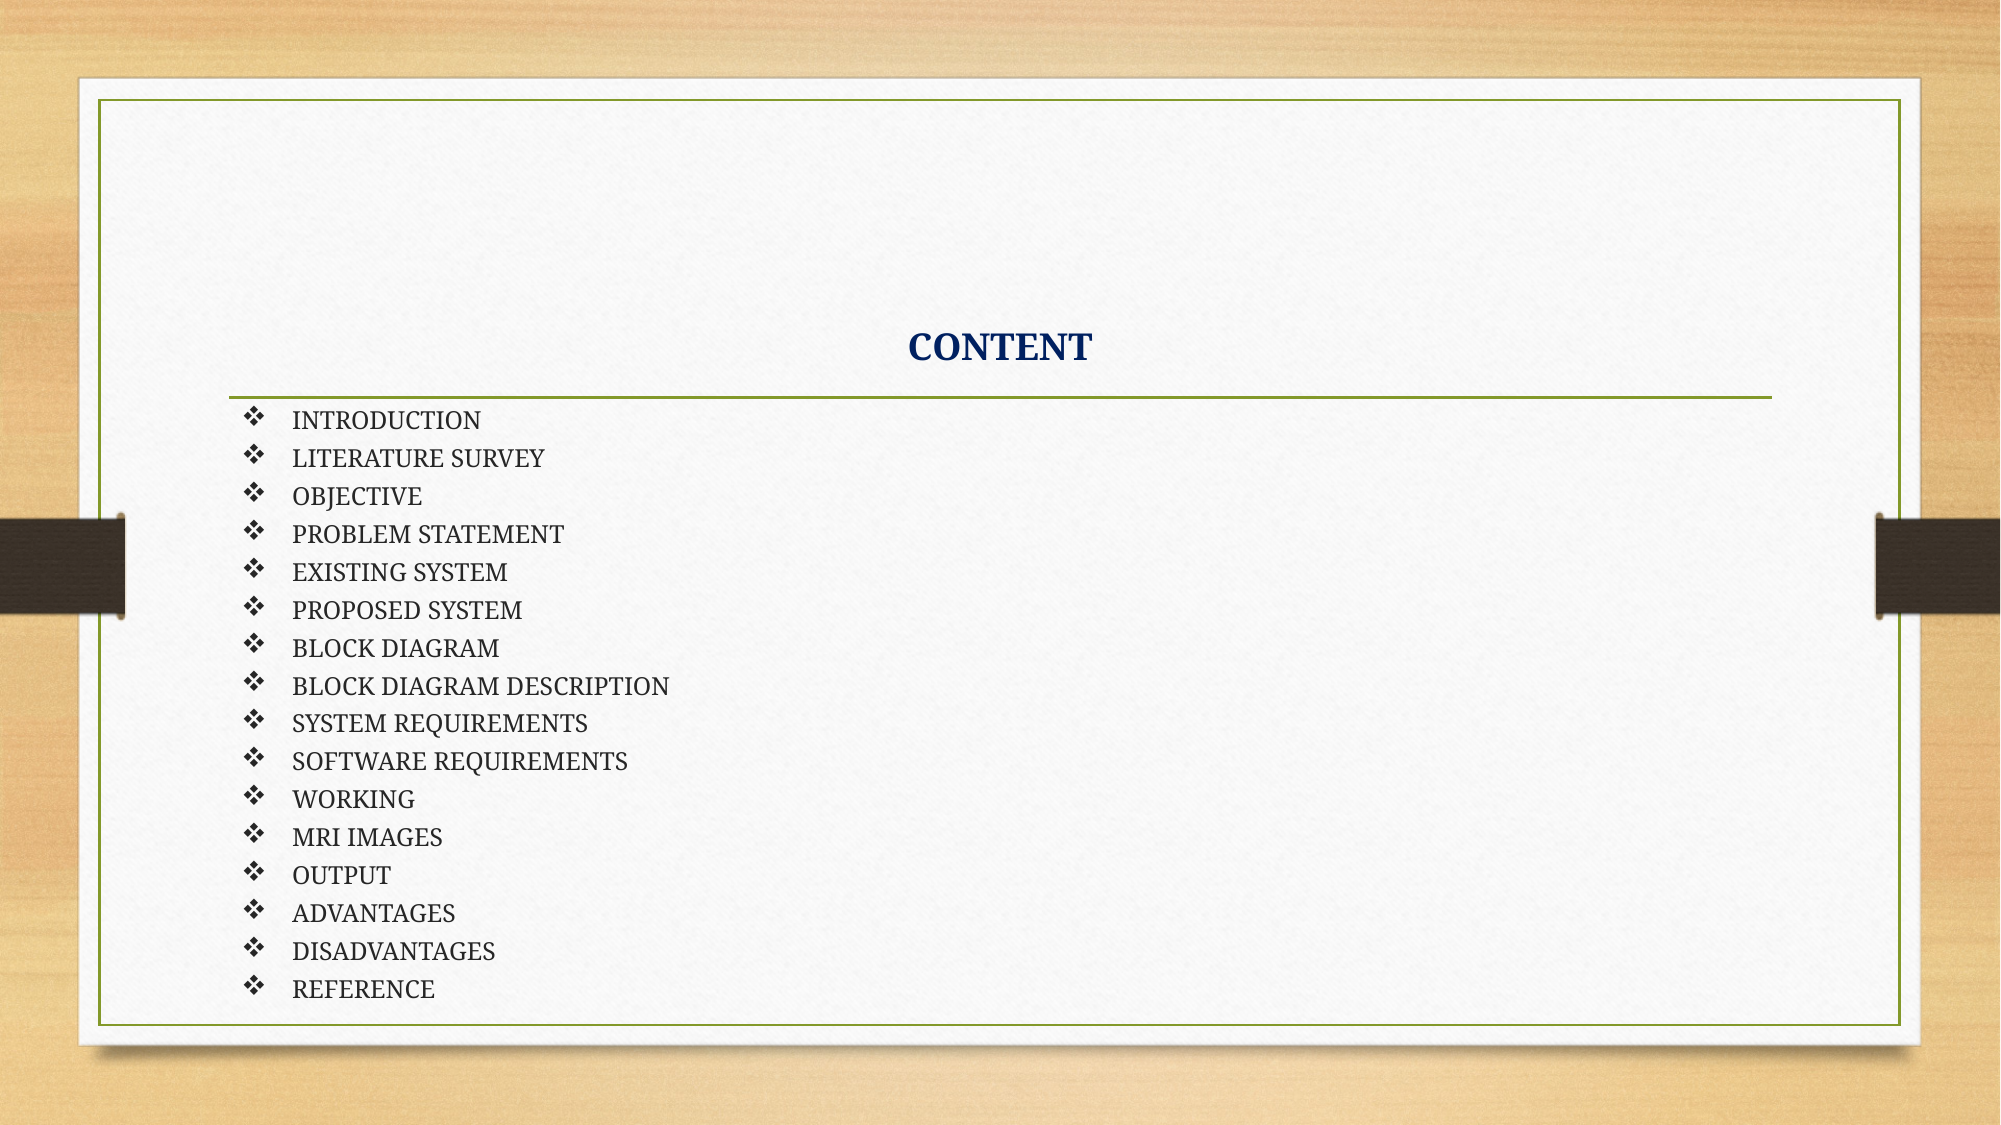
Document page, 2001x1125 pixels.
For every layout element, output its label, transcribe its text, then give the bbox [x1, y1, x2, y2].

list INTRODUCTION LITERATURE SURVEY OBJECTIVE PROBLEM STATEMENT EXISTING SYSTEM PROPOSED SYSTEM BLOCK DIAGRAM BLOCK DIAGRAM DESCRIPTION SYSTEM REQUIREMENTS SOFTWARE REQUIREMENTS WORKING MRI IMAGES OUTPUT ADVANTAGES DISADVANTAGES REFERENCE [226, 397, 1575, 1032]
title CONTENT [212, 315, 1788, 375]
picture [0, 0, 2001, 1125]
